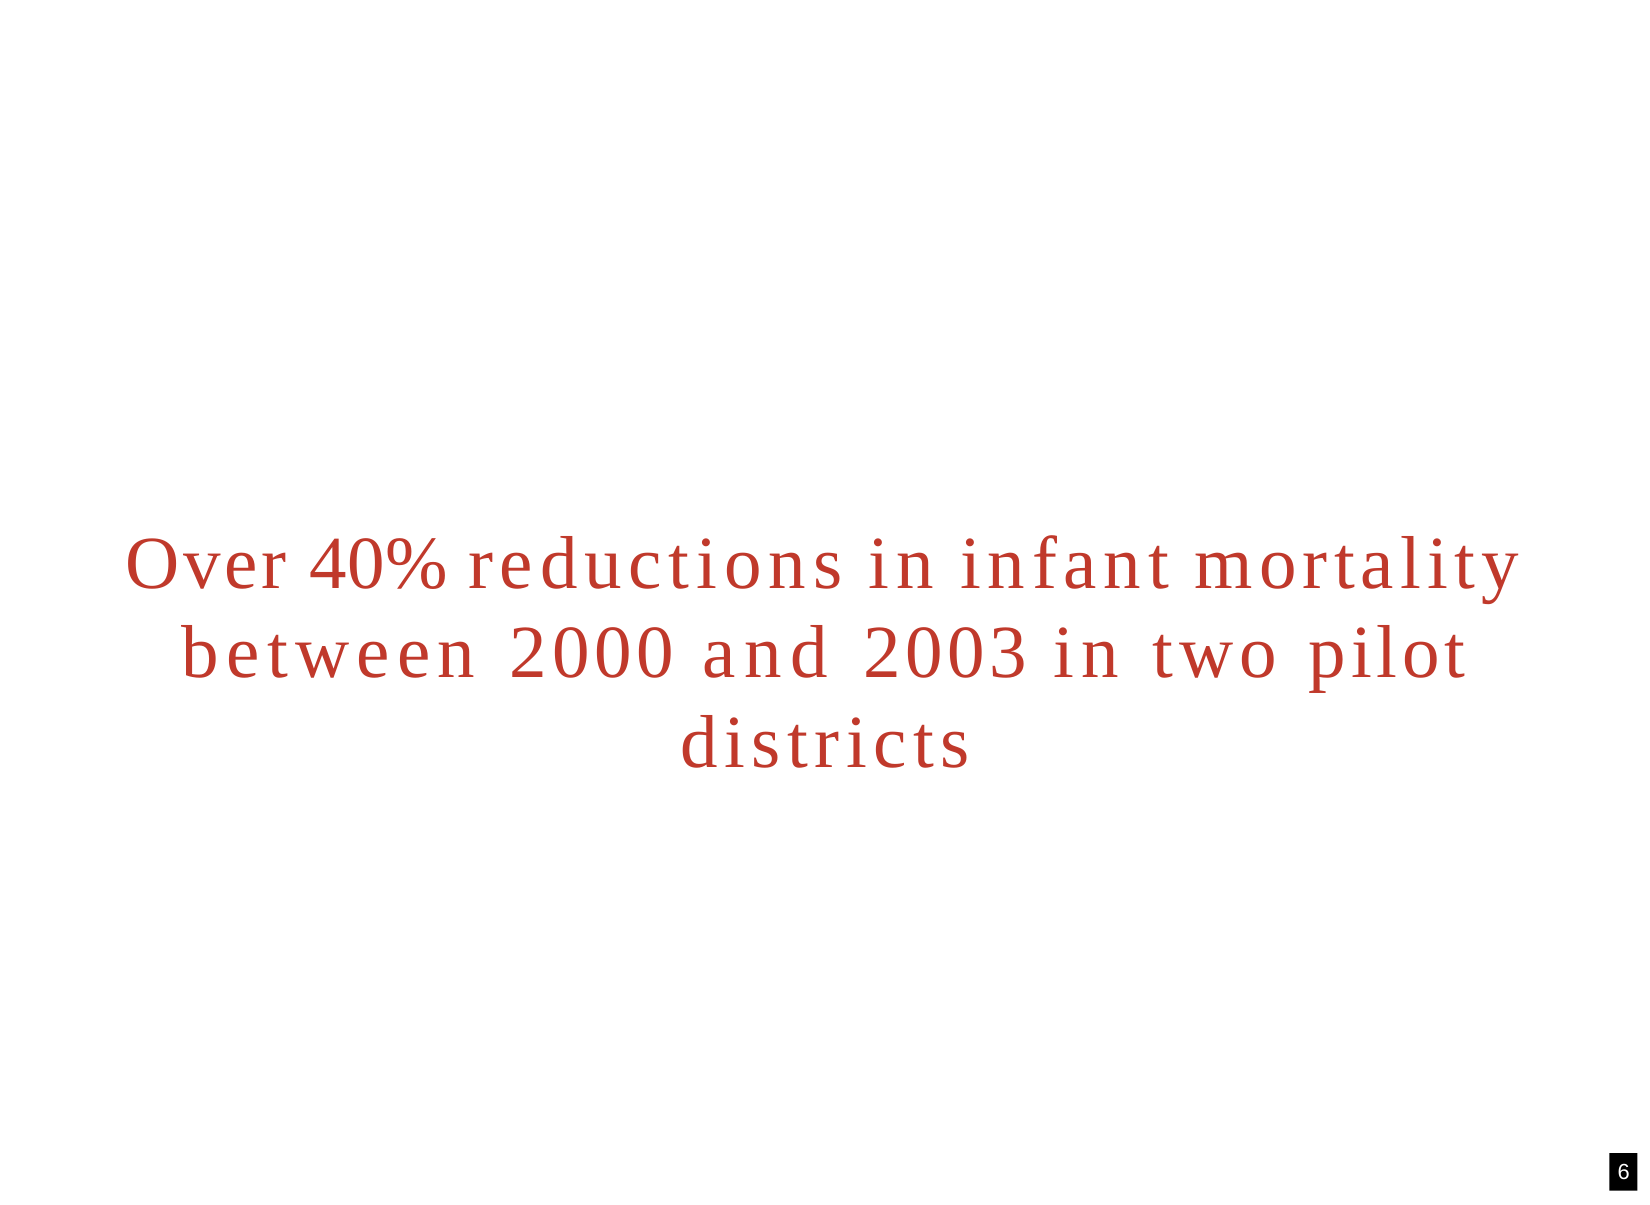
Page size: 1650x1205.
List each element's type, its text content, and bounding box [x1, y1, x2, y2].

text_box Over 40% reductions in infant mortality between 2000 and 2003 in two pilot districts [121, 514, 1529, 783]
slide_number 8 [1601, 1160, 1634, 1205]
text_box [1609, 1153, 1638, 1191]
